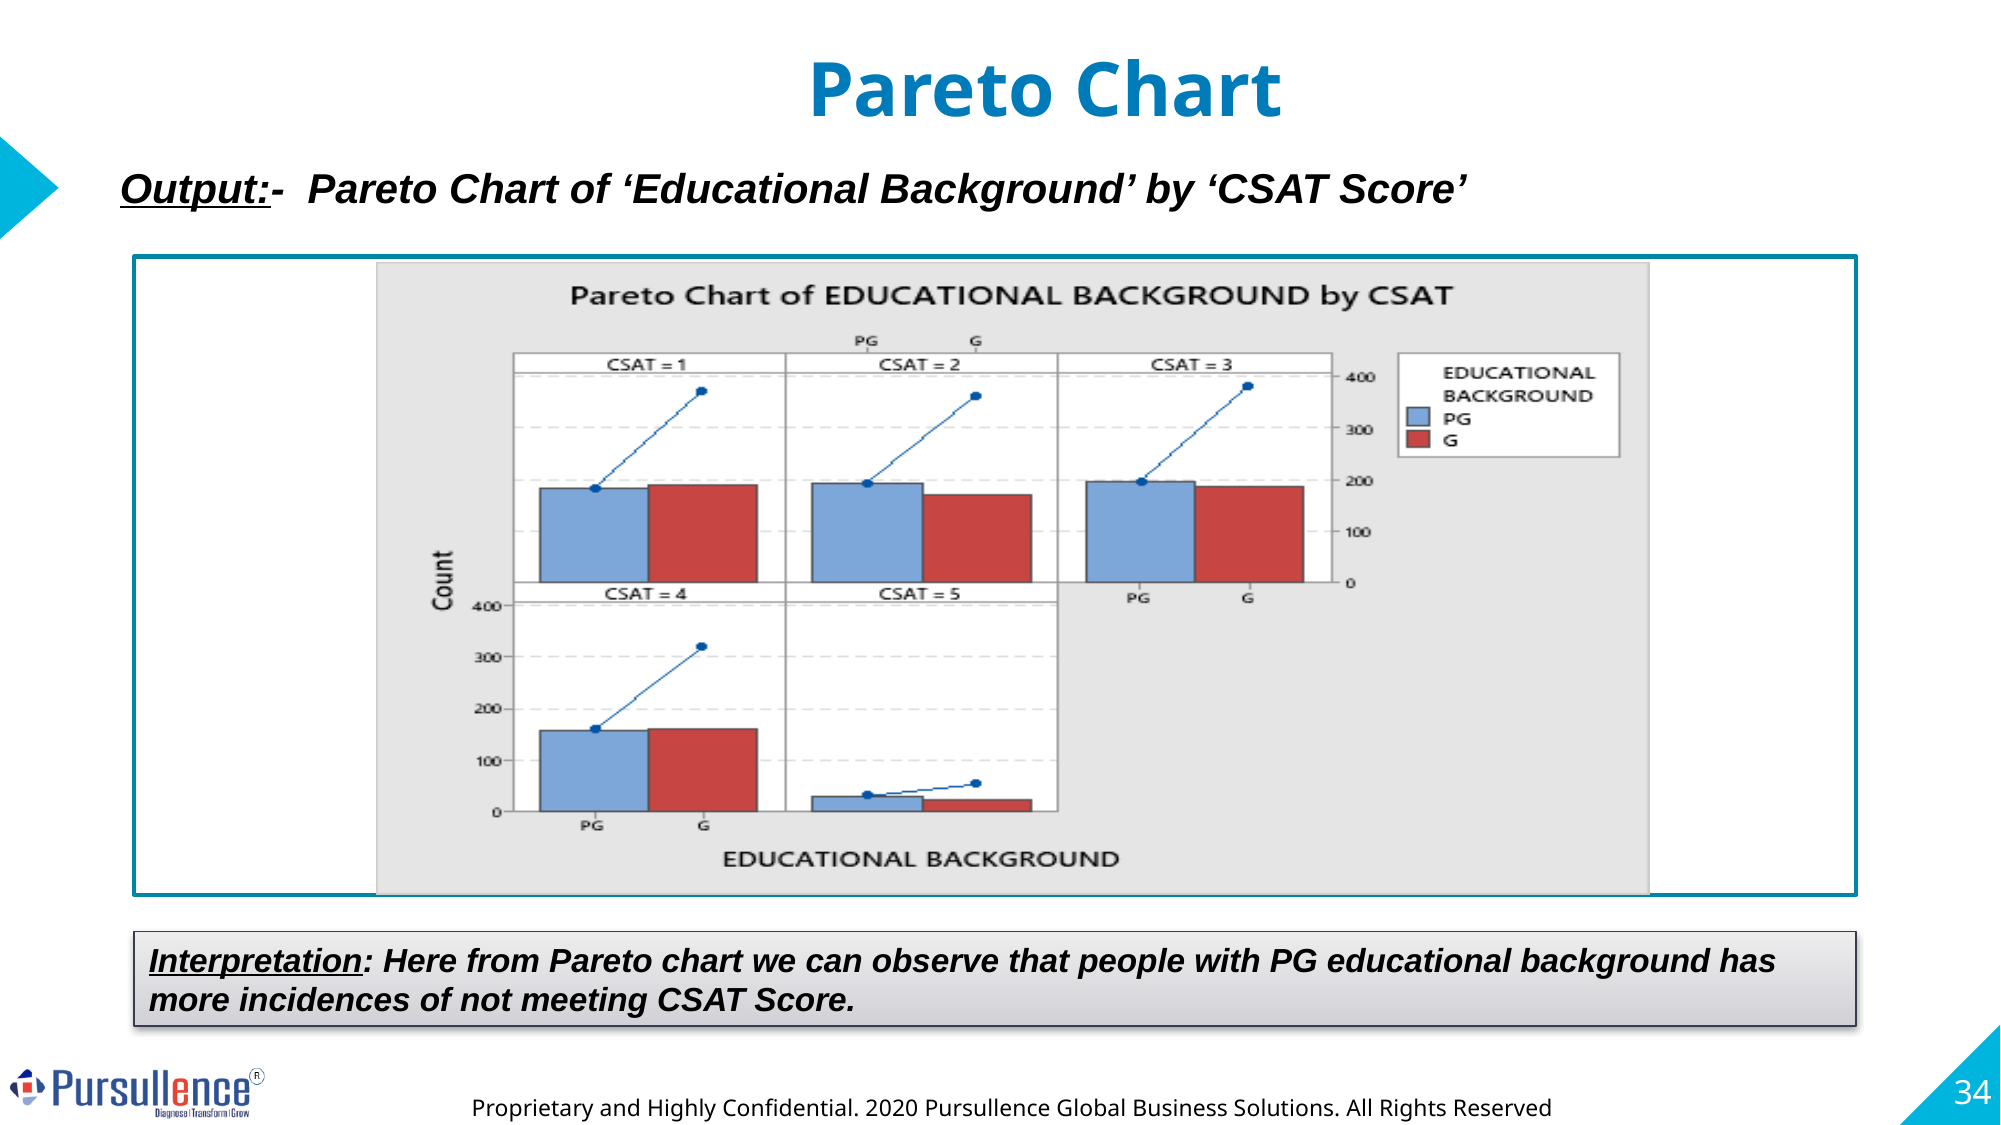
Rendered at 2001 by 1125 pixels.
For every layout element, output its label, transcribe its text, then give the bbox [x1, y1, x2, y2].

text_box Interpretation: Here from Pareto chart we can observe that people with PG educational background has more incidences of not meeting CSAT Score. [133, 931, 1857, 1027]
slide_number 34 [1891, 1014, 1992, 1117]
text_box [132, 254, 1858, 897]
text_box Proprietary and Highly Confidential. 2020 Pursullence Global Business Solutions. All Rights Reserved [456, 1085, 1734, 1125]
text_box Pareto Chart [317, 0, 1774, 110]
picture [375, 262, 1651, 894]
picture [0, 1061, 265, 1122]
text_box Output:- Pareto Chart of ‘Educational Background’ by ‘CSAT Score’ [105, 154, 1774, 220]
